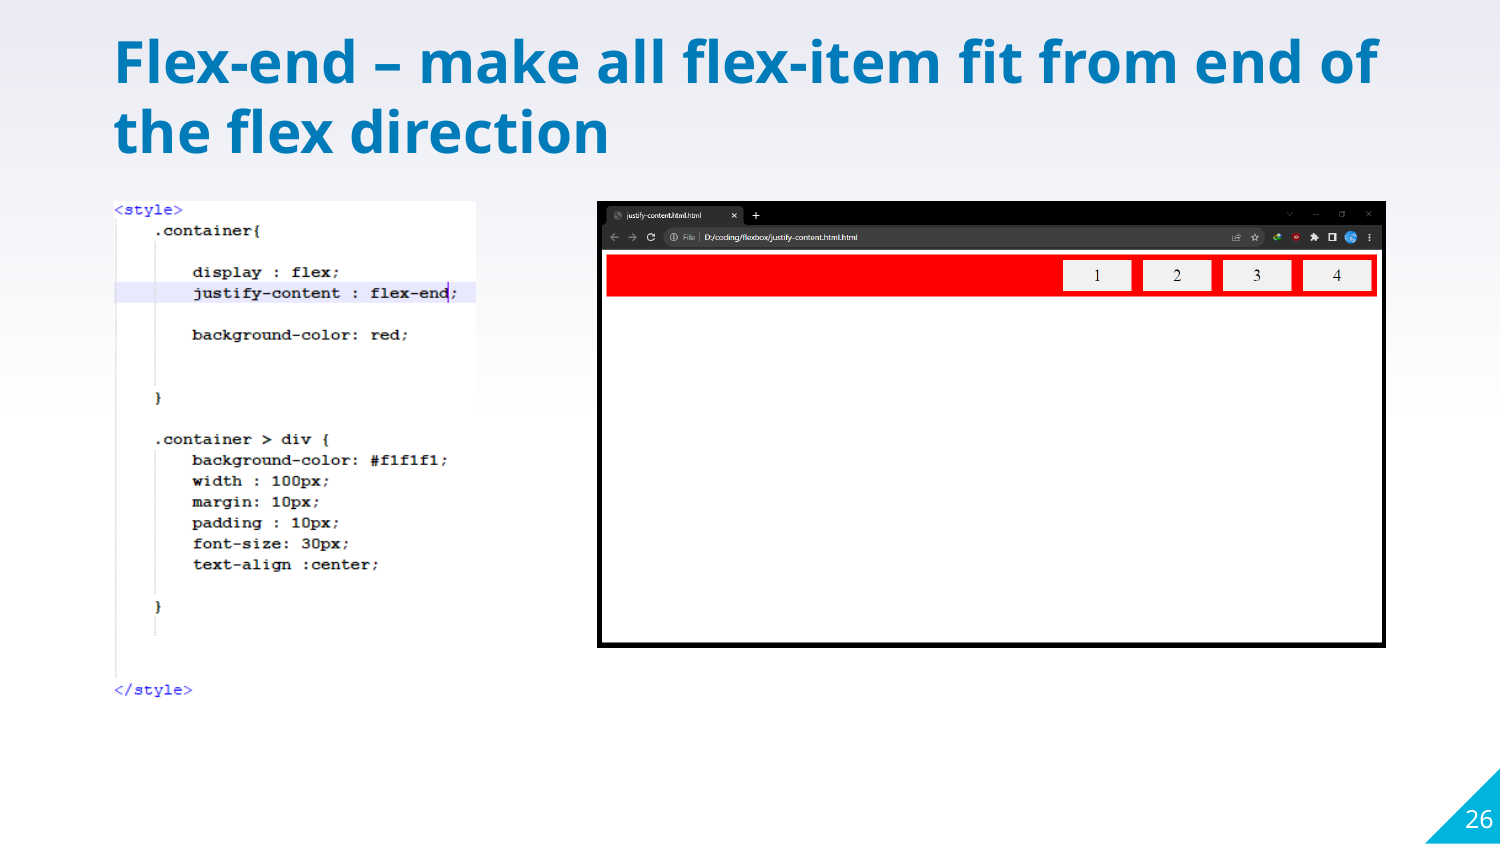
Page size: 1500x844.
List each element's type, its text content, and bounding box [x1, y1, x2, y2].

picture [597, 200, 1386, 649]
picture [114, 200, 476, 703]
text_box Flex-end – make all flex-item fit from end of the flex direction [94, 25, 1439, 202]
slide_number 26 [1418, 760, 1494, 838]
